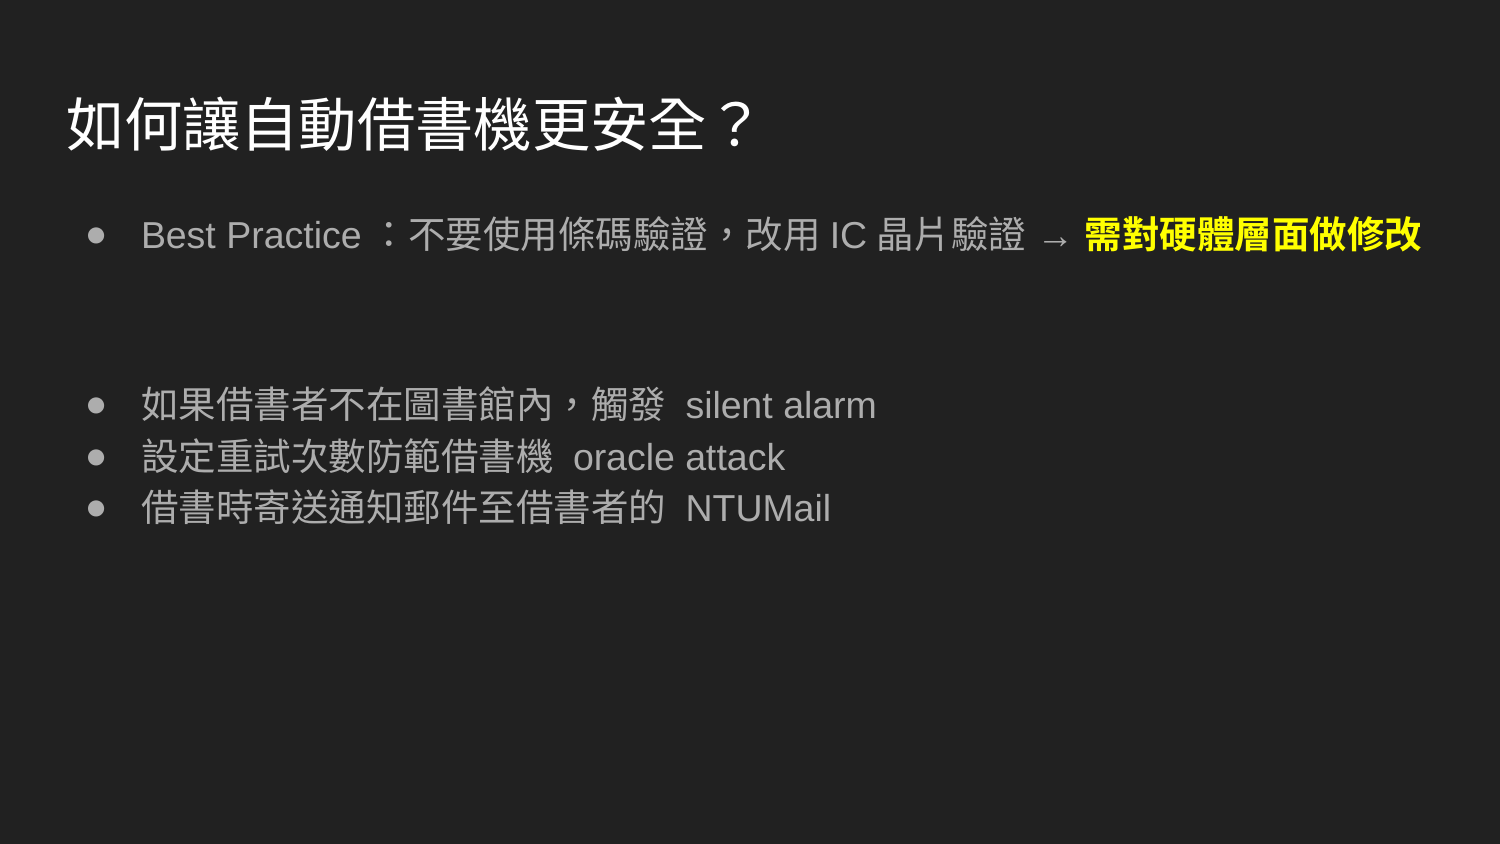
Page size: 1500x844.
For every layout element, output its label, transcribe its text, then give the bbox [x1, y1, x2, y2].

title 如何讓自動借書機更安全？ [51, 72, 1449, 167]
list Best Practice：不要使用條碼驗證，改用IC晶片驗證 → 需對硬體層面做修改 如果借書者不在圖書館內，觸發 silent alarm 設定重試次數防範借書機 oracle attack 借書時寄送通知郵件至借書者的 NTUMail [51, 189, 1449, 750]
